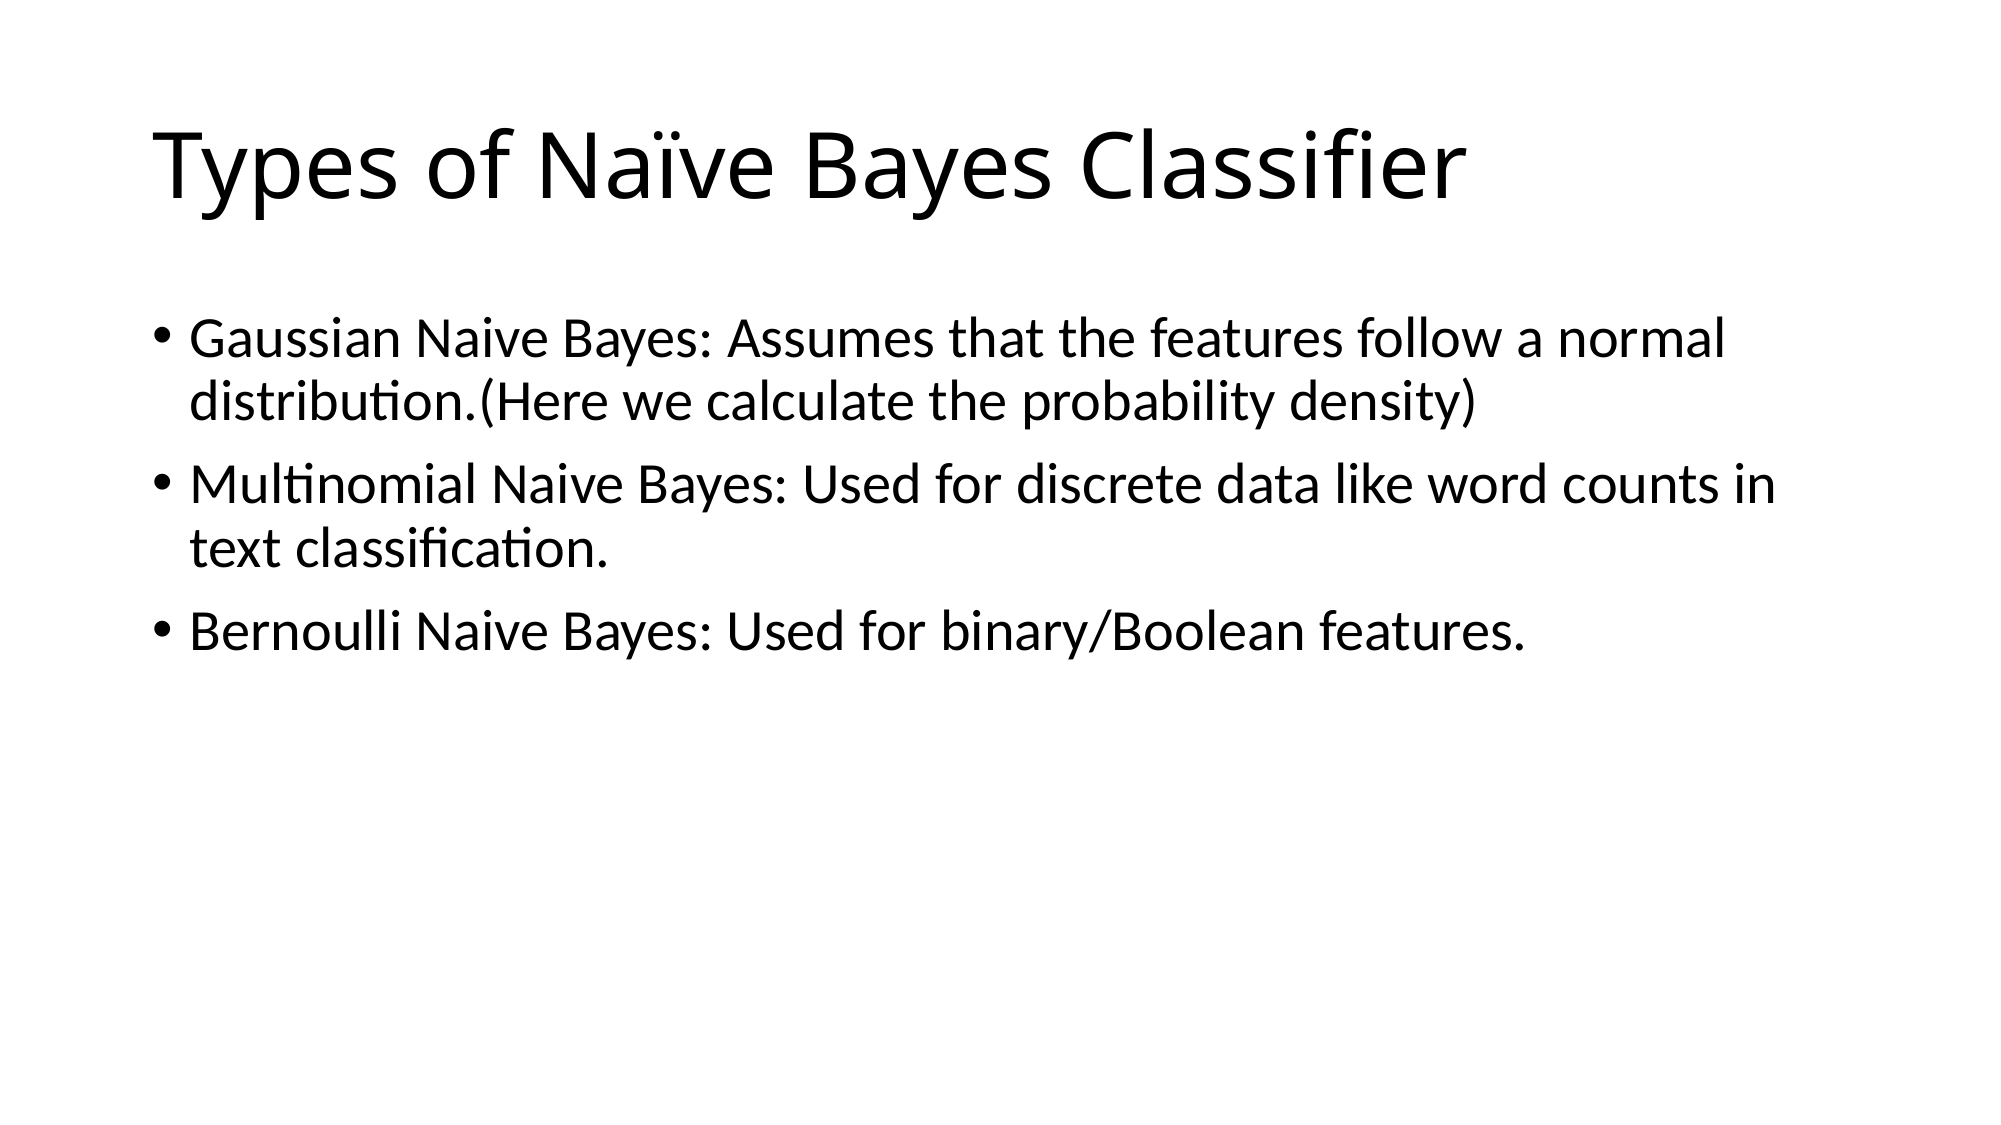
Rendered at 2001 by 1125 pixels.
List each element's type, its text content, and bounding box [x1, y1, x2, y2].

title Types of Naïve Bayes Classifier [137, 59, 1863, 278]
list Gaussian Naive Bayes: Assumes that the features follow a normal distribution.(Here we calculate the probability density) Multinomial Naive Bayes: Used for discrete data like word counts in text classification. Bernoulli Naive Bayes: Used for binary/Boolean features. [137, 299, 1863, 1014]
